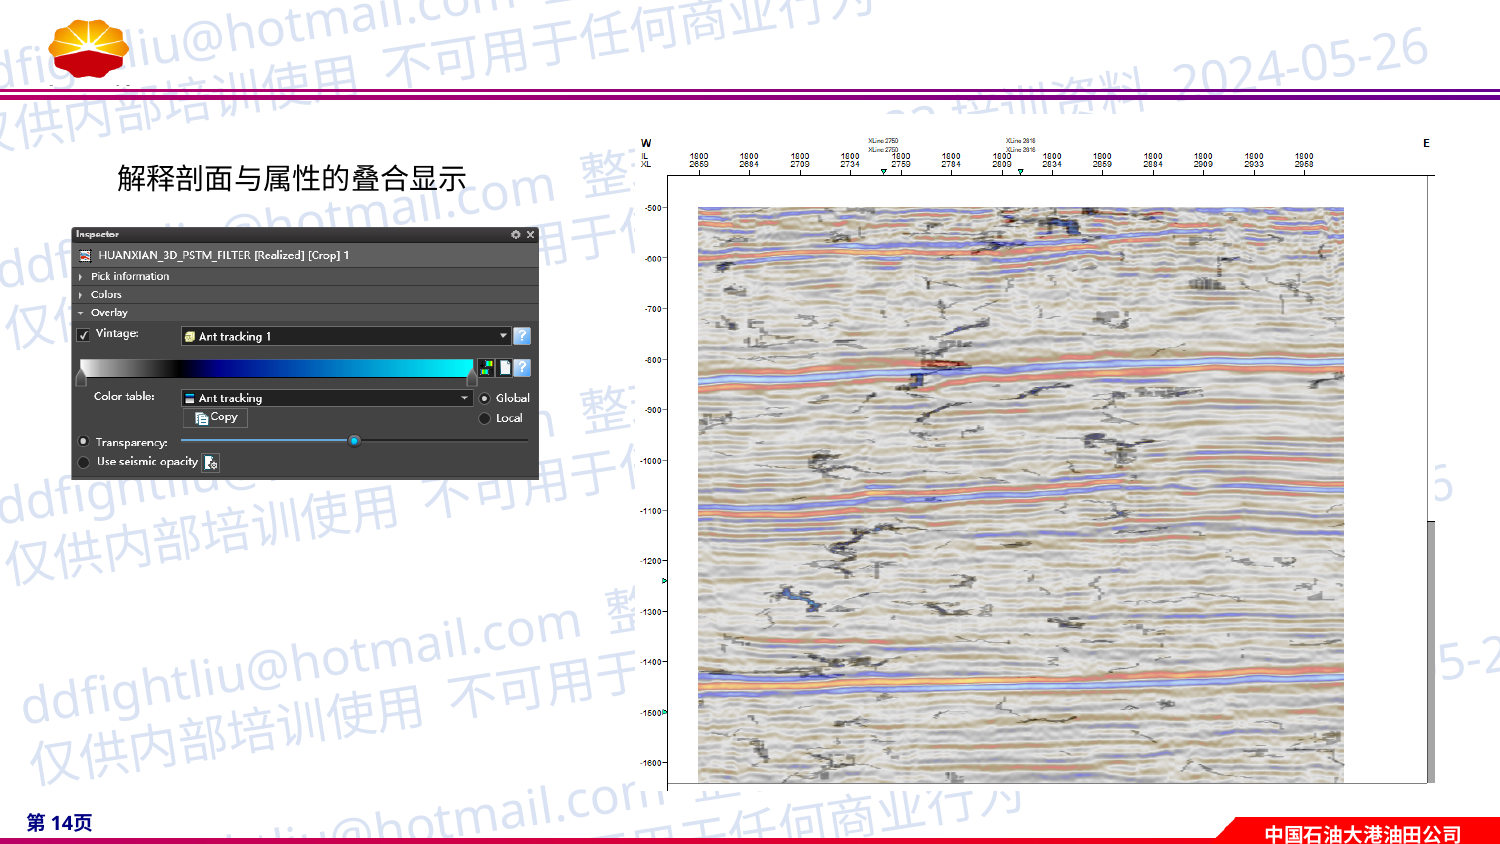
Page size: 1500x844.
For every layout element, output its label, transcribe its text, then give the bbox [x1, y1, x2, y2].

picture [1206, 816, 1500, 844]
picture [1346, 836, 1360, 844]
picture [39, 19, 134, 86]
picture [71, 227, 539, 480]
picture [635, 114, 1435, 791]
text_box 解释剖面与属性的叠合显示 [102, 152, 508, 203]
picture [1288, 828, 1300, 841]
